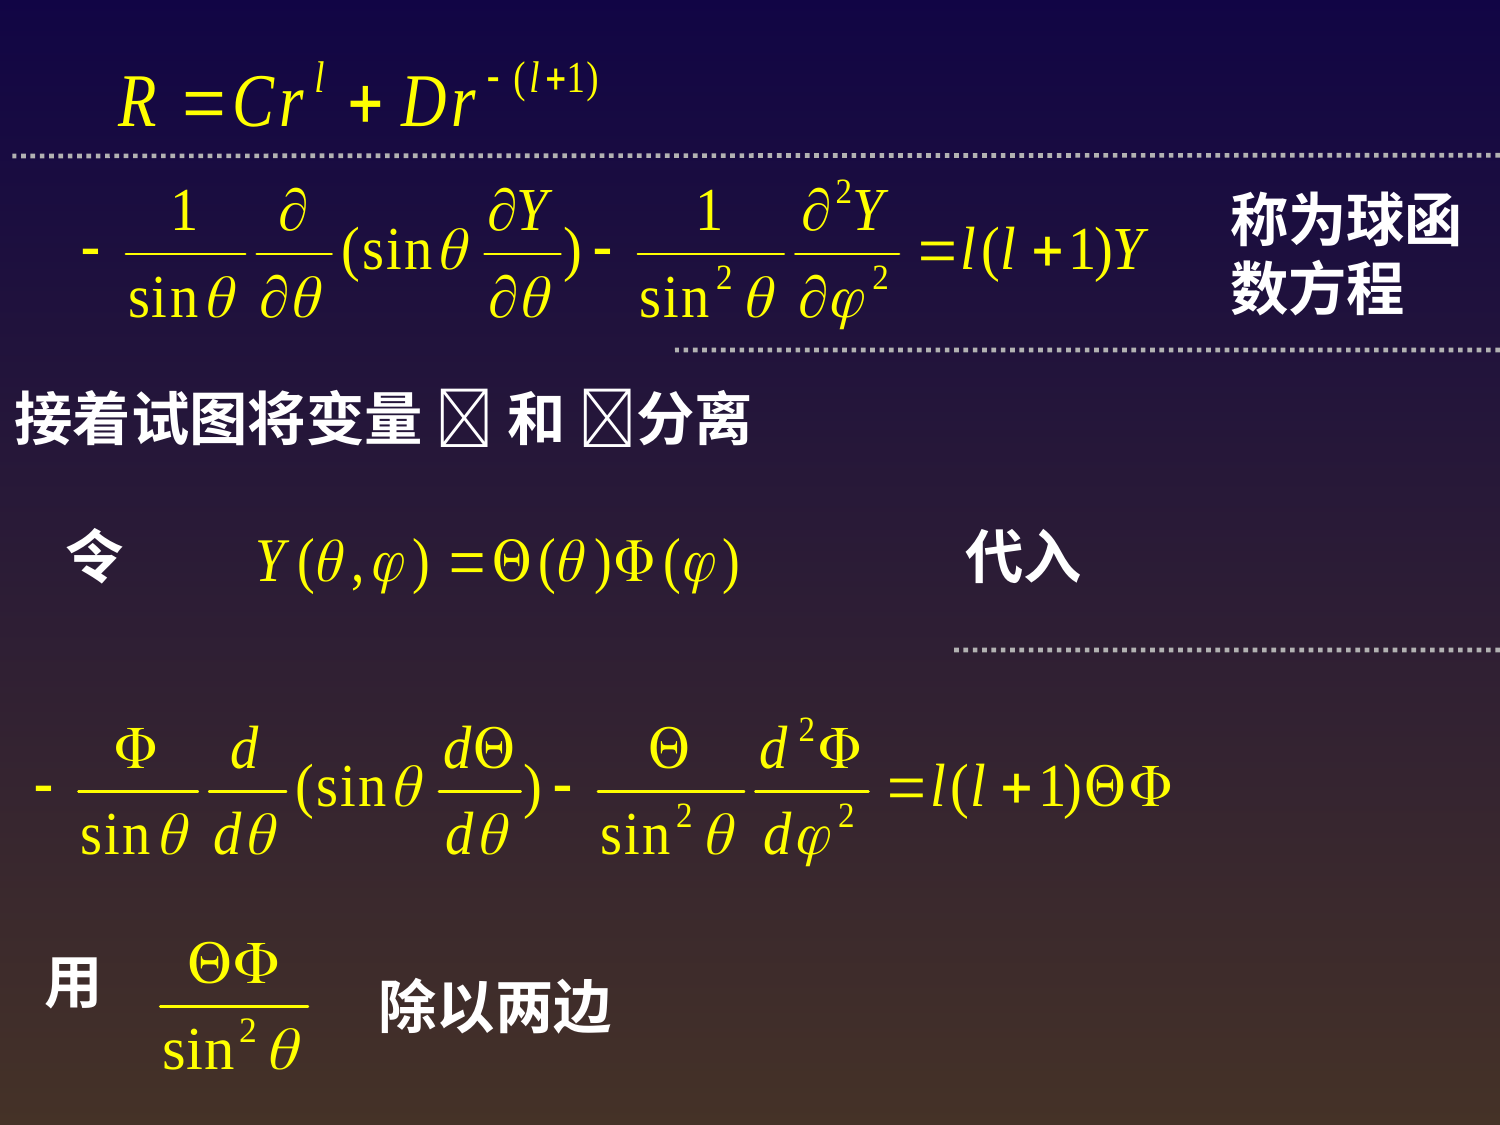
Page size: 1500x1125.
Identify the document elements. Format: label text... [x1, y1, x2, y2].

text_box 令 [50, 512, 139, 598]
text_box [72, 162, 1161, 338]
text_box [149, 924, 320, 1080]
text_box 称为球函数方程 [1215, 175, 1500, 330]
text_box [249, 524, 752, 605]
text_box 用 [29, 937, 118, 1023]
text_box 除以两边 [363, 962, 627, 1048]
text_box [105, 43, 611, 142]
text_box 接着试图将变量  和 分离 [0, 375, 838, 460]
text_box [24, 699, 1184, 875]
text_box 代入 [950, 512, 1098, 598]
